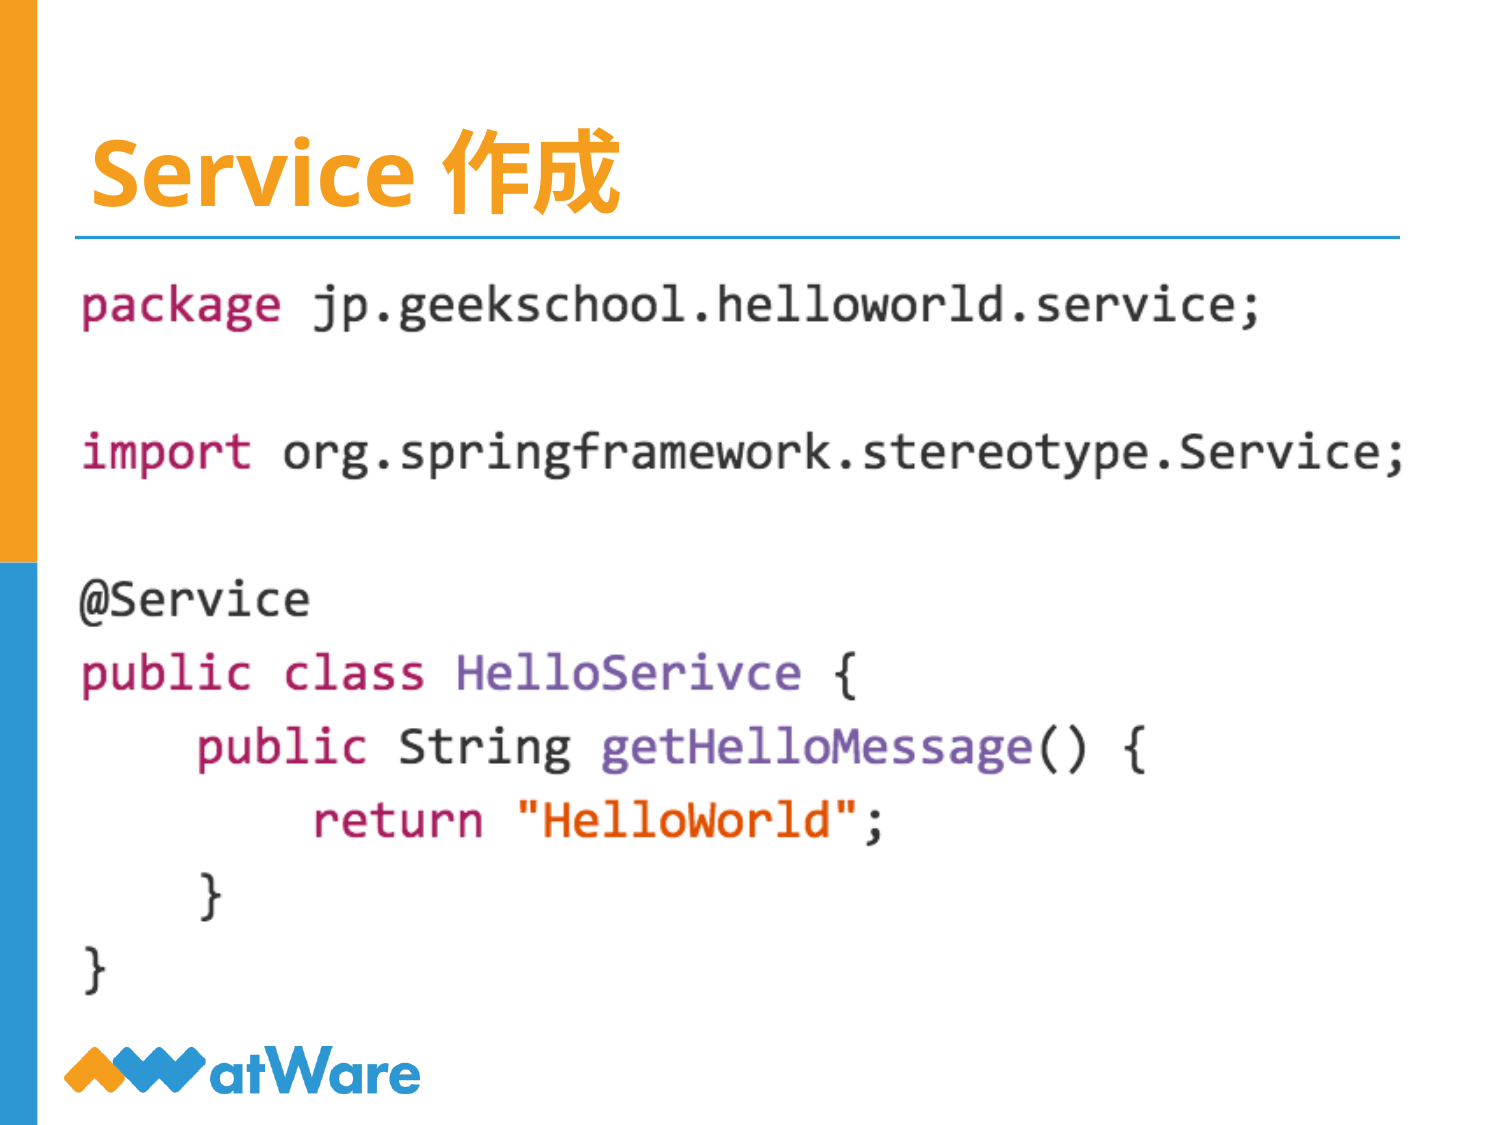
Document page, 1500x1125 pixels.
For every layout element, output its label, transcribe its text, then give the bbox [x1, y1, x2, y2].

title Service作成 [75, 45, 1425, 233]
picture [64, 1046, 420, 1094]
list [74, 262, 1426, 1006]
